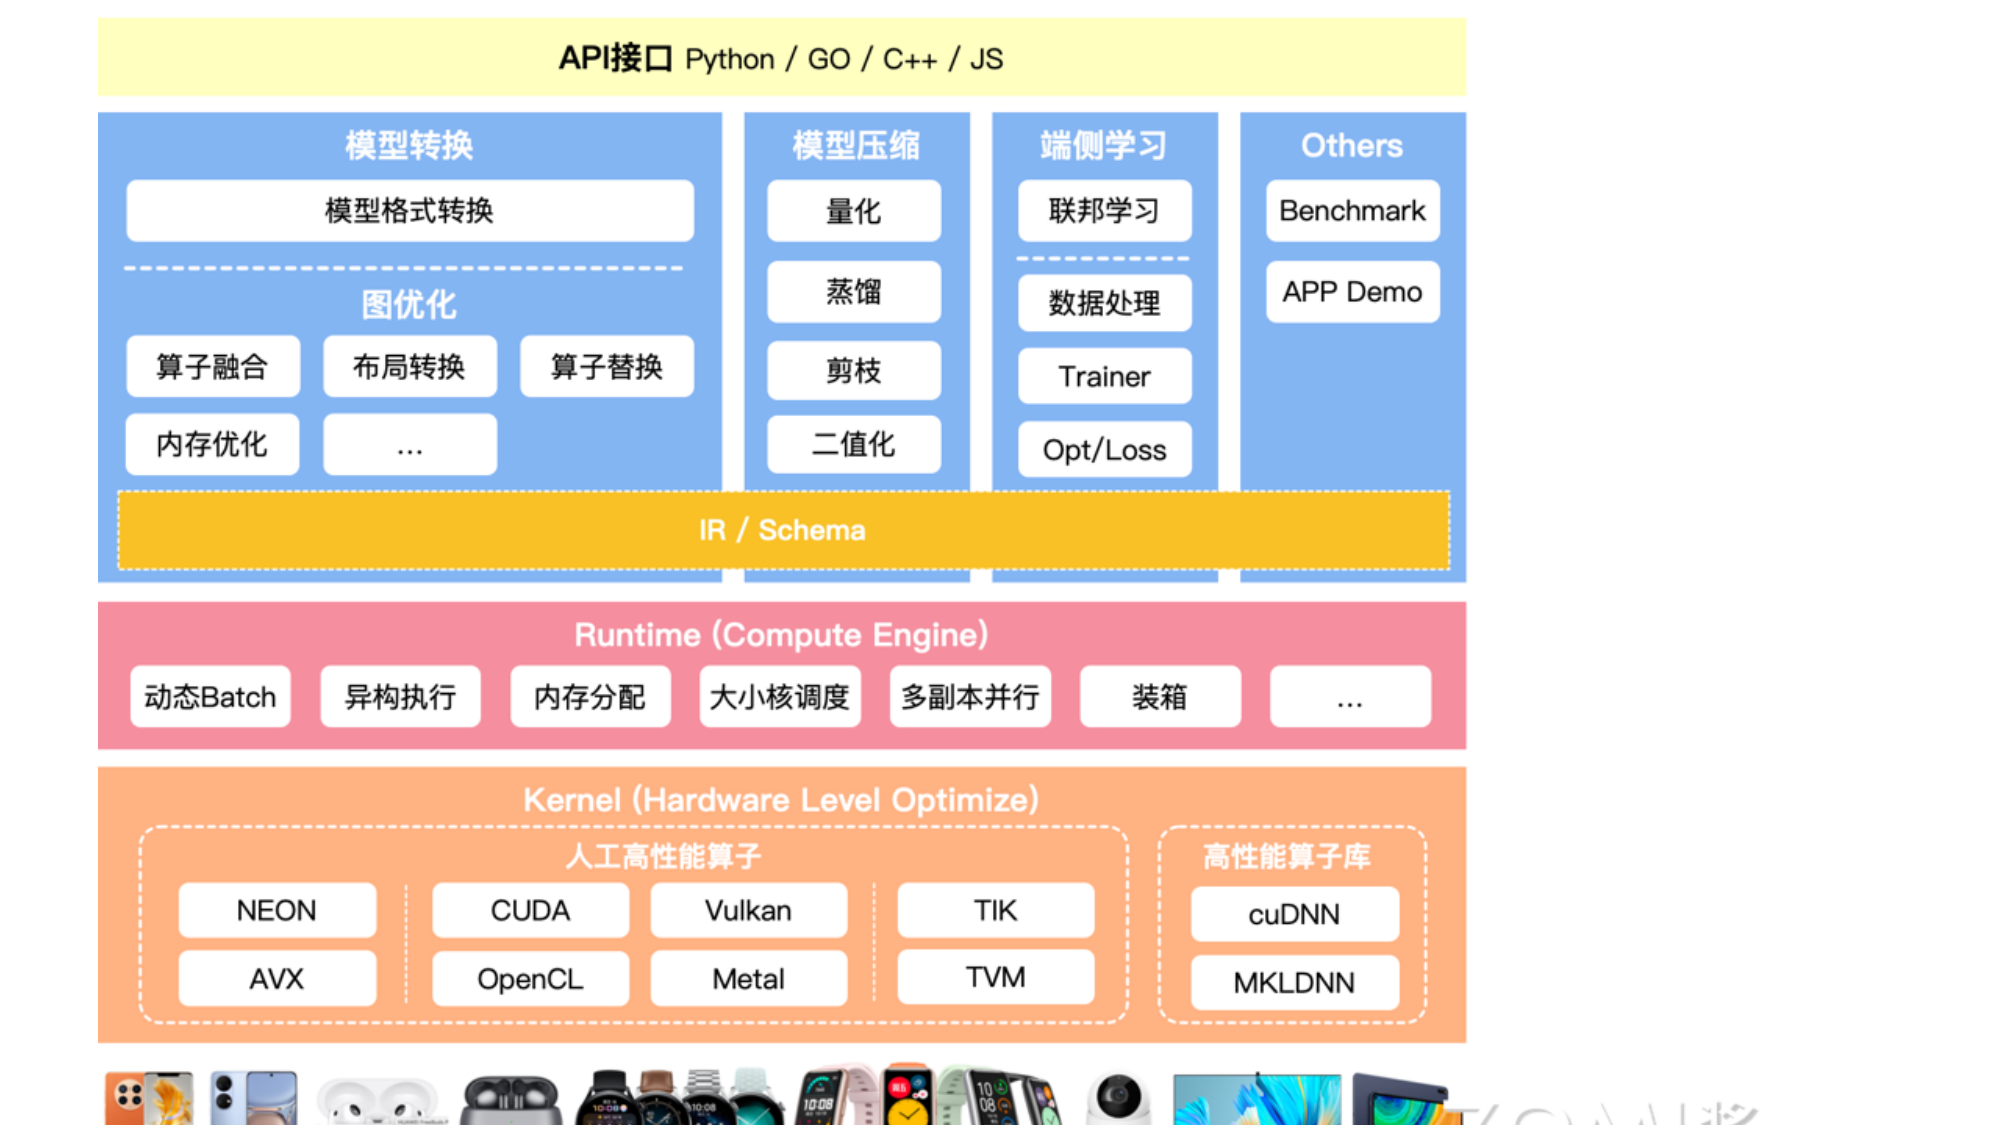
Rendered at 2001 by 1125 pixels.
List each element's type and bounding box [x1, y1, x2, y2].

picture [1184, 1119, 1196, 1125]
picture [98, 17, 1786, 1125]
